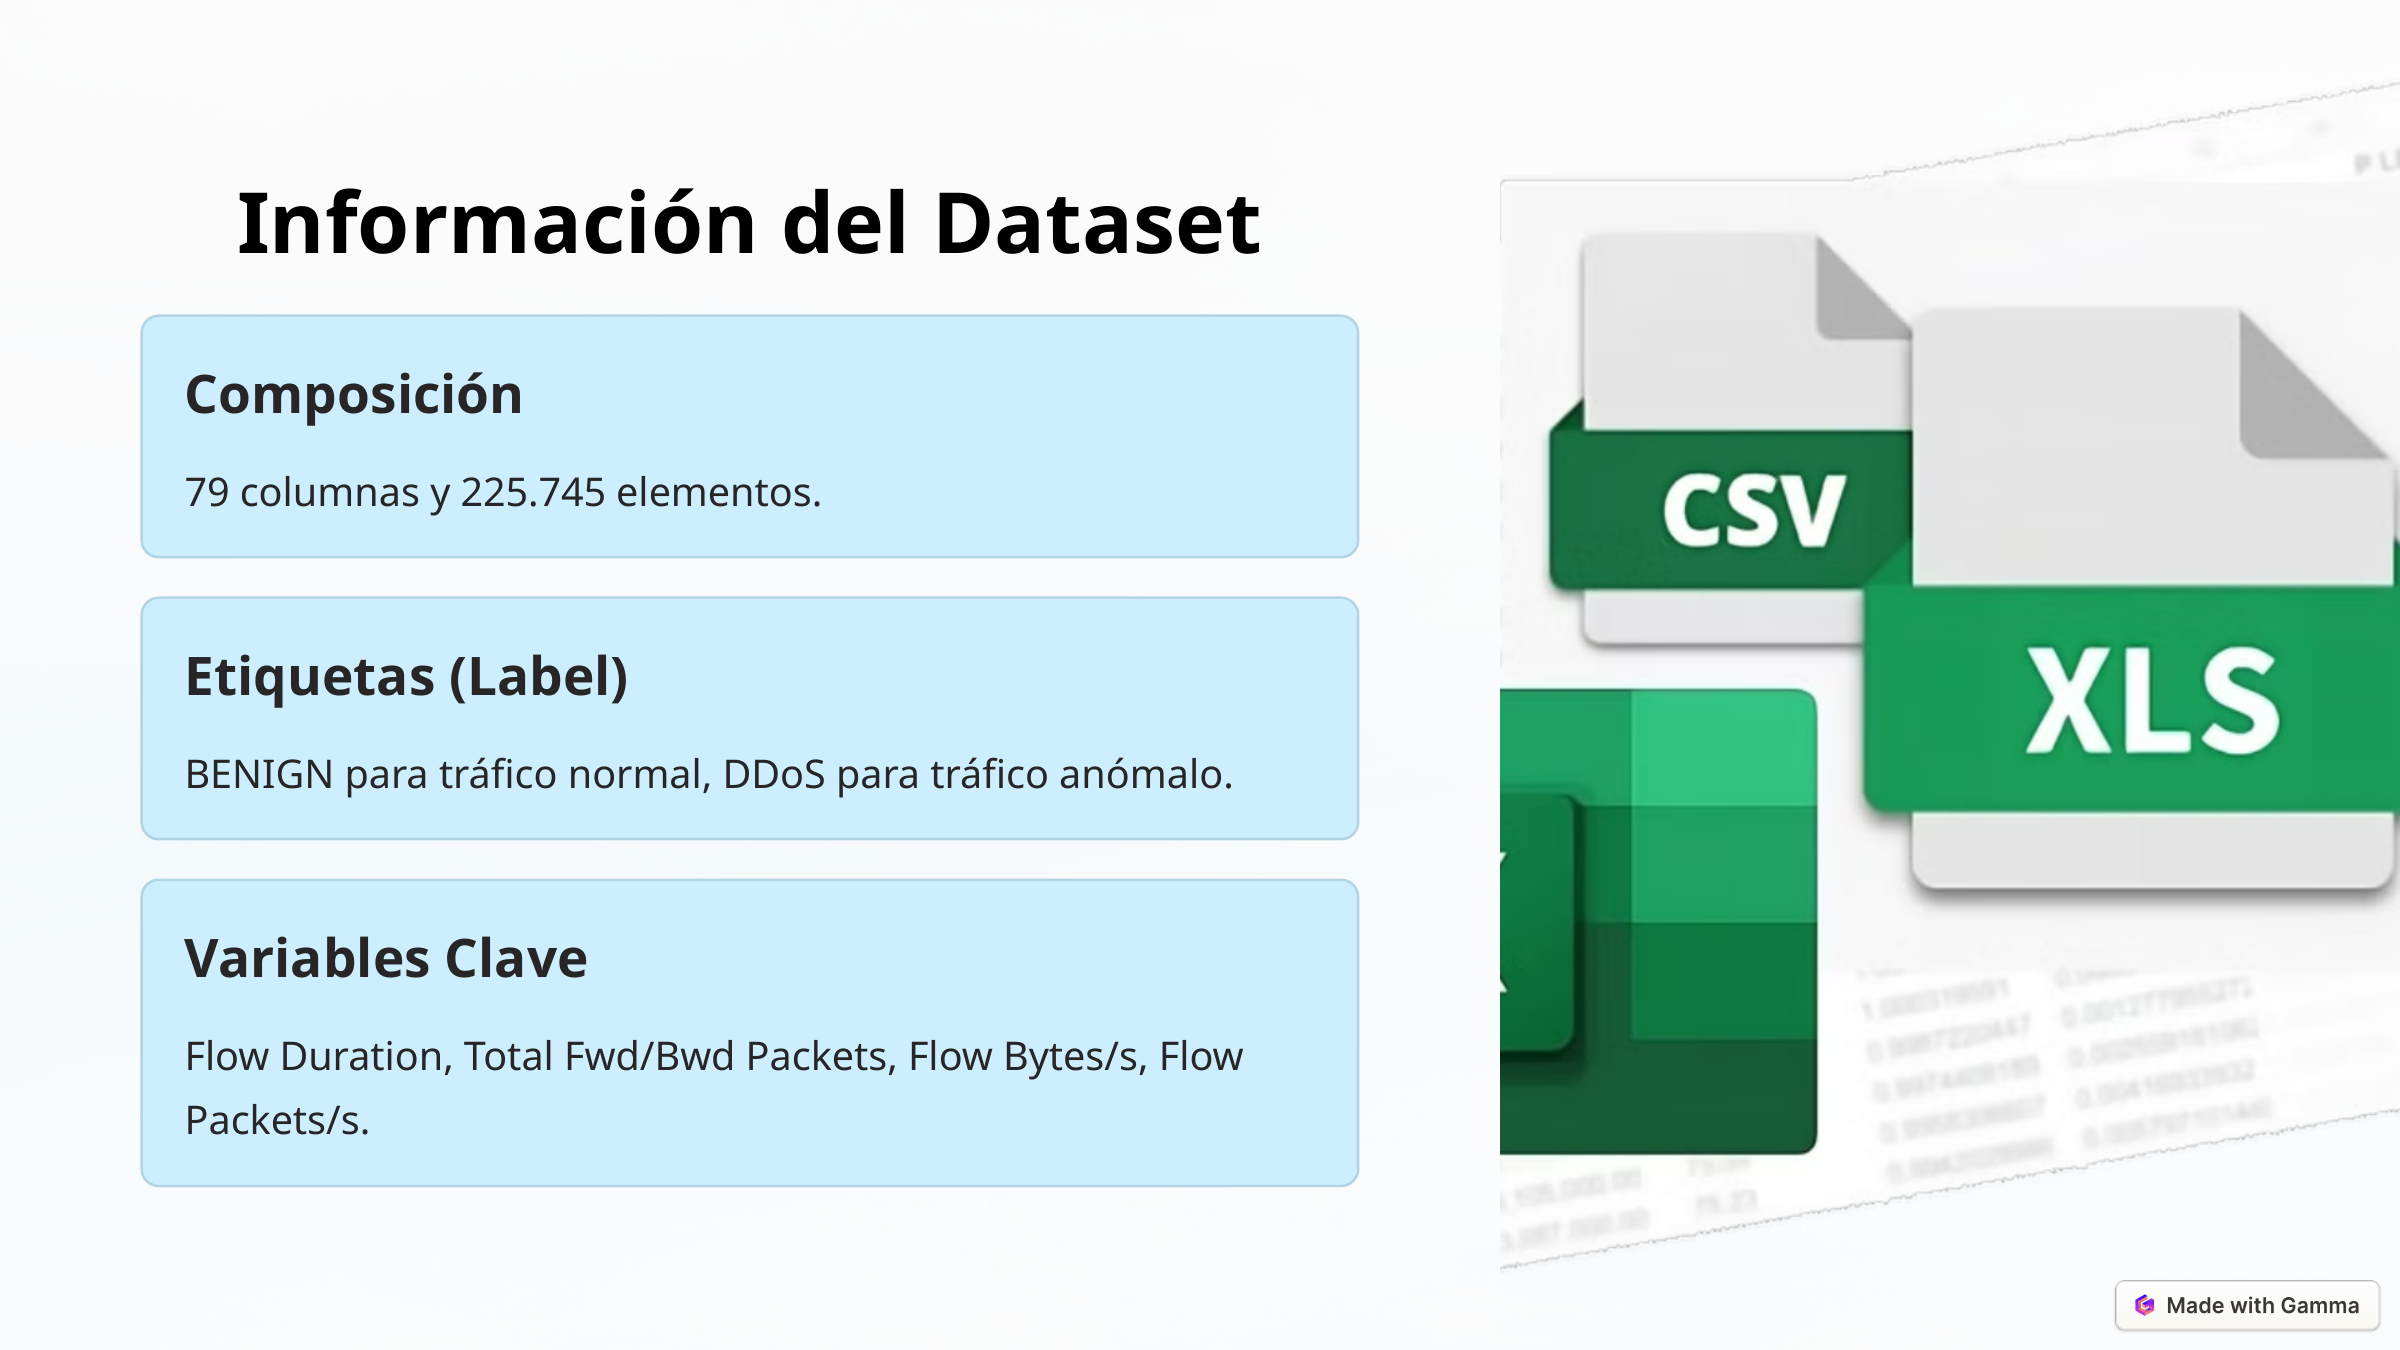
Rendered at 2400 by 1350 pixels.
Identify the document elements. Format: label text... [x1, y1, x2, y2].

text_box [141, 879, 1359, 1187]
text_box Etiquetas (Label) [184, 640, 717, 708]
text_box Flow Duration, Total Fwd/Bwd Packets, Flow Bytes/s, Flow Packets/s. [184, 1013, 1316, 1144]
text_box BENIGN para tráfico normal, DDoS para tráfico anómalo. [184, 731, 1316, 797]
picture [1499, 0, 2400, 1350]
text_box Composición [184, 358, 717, 426]
text_box [141, 315, 1359, 558]
text_box 79 columnas y 225.745 elementos. [184, 449, 1316, 515]
text_box Variables Clave [184, 922, 717, 990]
text_box Información del Dataset [277, 163, 1223, 271]
text_box [141, 597, 1359, 840]
